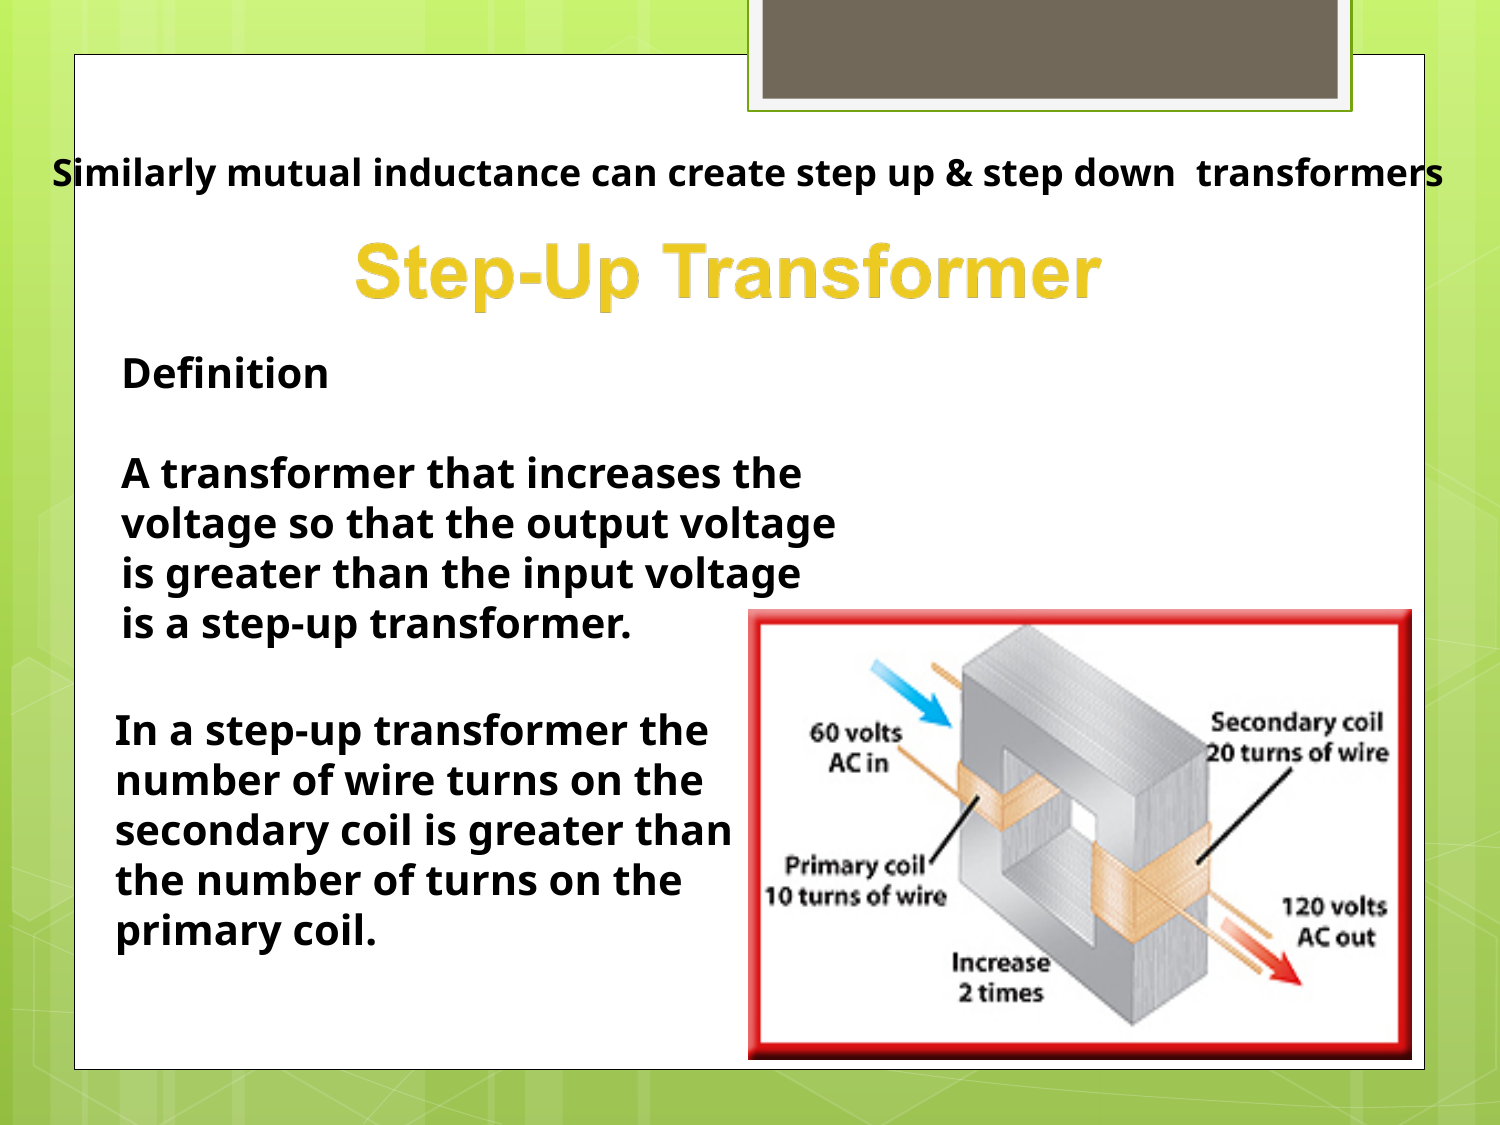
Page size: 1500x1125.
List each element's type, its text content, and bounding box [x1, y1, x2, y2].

text_box In a step-up transformer the number of wire turns on the secondary coil is greater than the number of turns on the primary coil. [100, 696, 742, 962]
picture [748, 609, 1412, 1061]
text_box Similarly mutual inductance can create step up & step down transformers [37, 141, 1461, 202]
picture [308, 201, 1167, 361]
text_box Definition A transformer that increases the voltage so that the output voltage is greater than the input voltage is a step-up transformer. [106, 339, 857, 655]
